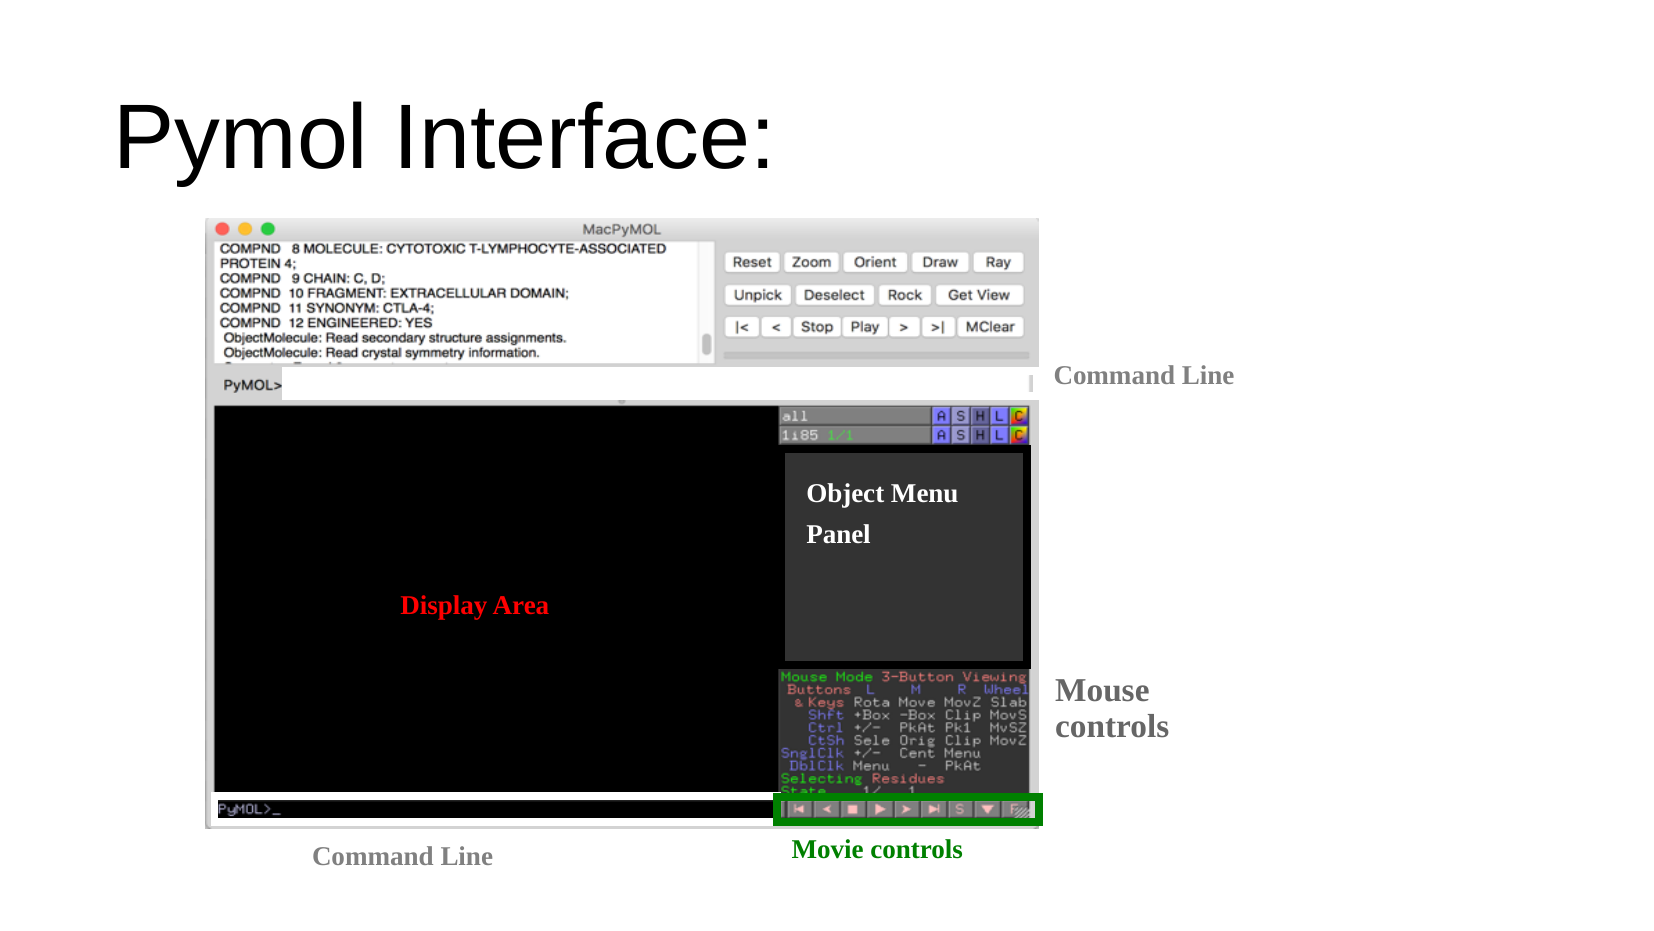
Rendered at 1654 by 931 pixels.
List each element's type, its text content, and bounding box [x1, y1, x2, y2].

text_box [205, 218, 1375, 889]
title Pymol Interface: [113, 49, 1540, 230]
